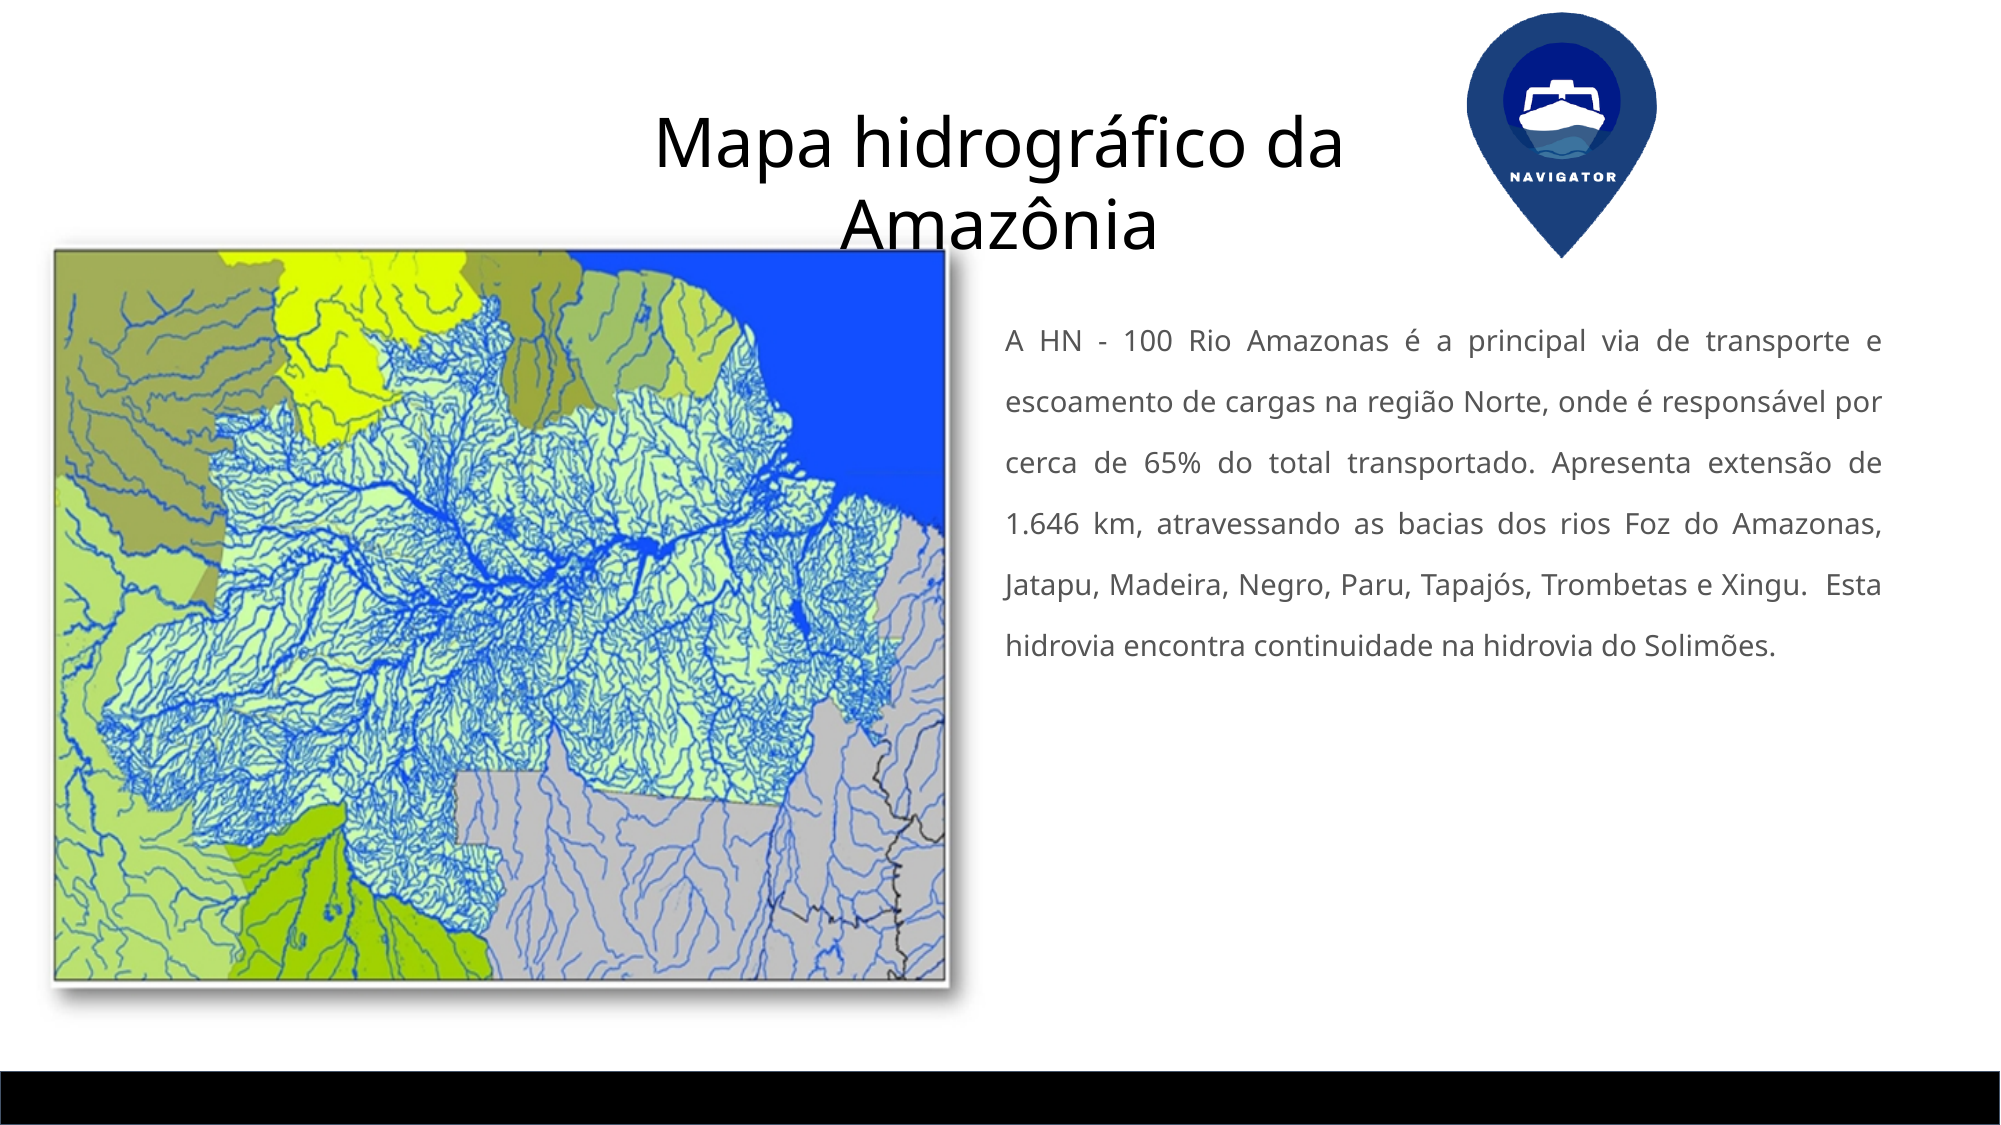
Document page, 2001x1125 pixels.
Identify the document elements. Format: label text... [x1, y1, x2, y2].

text_box Mapa hidrográfico da Amazônia [518, 83, 1364, 280]
picture [1369, 0, 1754, 315]
text_box A HN - 100 Rio Amazonas é a principal via de transporte e escoamento de cargas na região Norte, onde é responsável por cerca de 65% do total transportado. Apresenta extensão de 1.646 km, atravessando as bacias dos rios Foz do Amazonas, Jatapu, Madeira, Negro, Paru, Tapajós, Trombetas e Xingu. Esta hidrovia encontra continuidade na hidrovia do Solimões. [995, 280, 1899, 853]
picture [27, 219, 991, 1035]
text_box [0, 1071, 2000, 1125]
